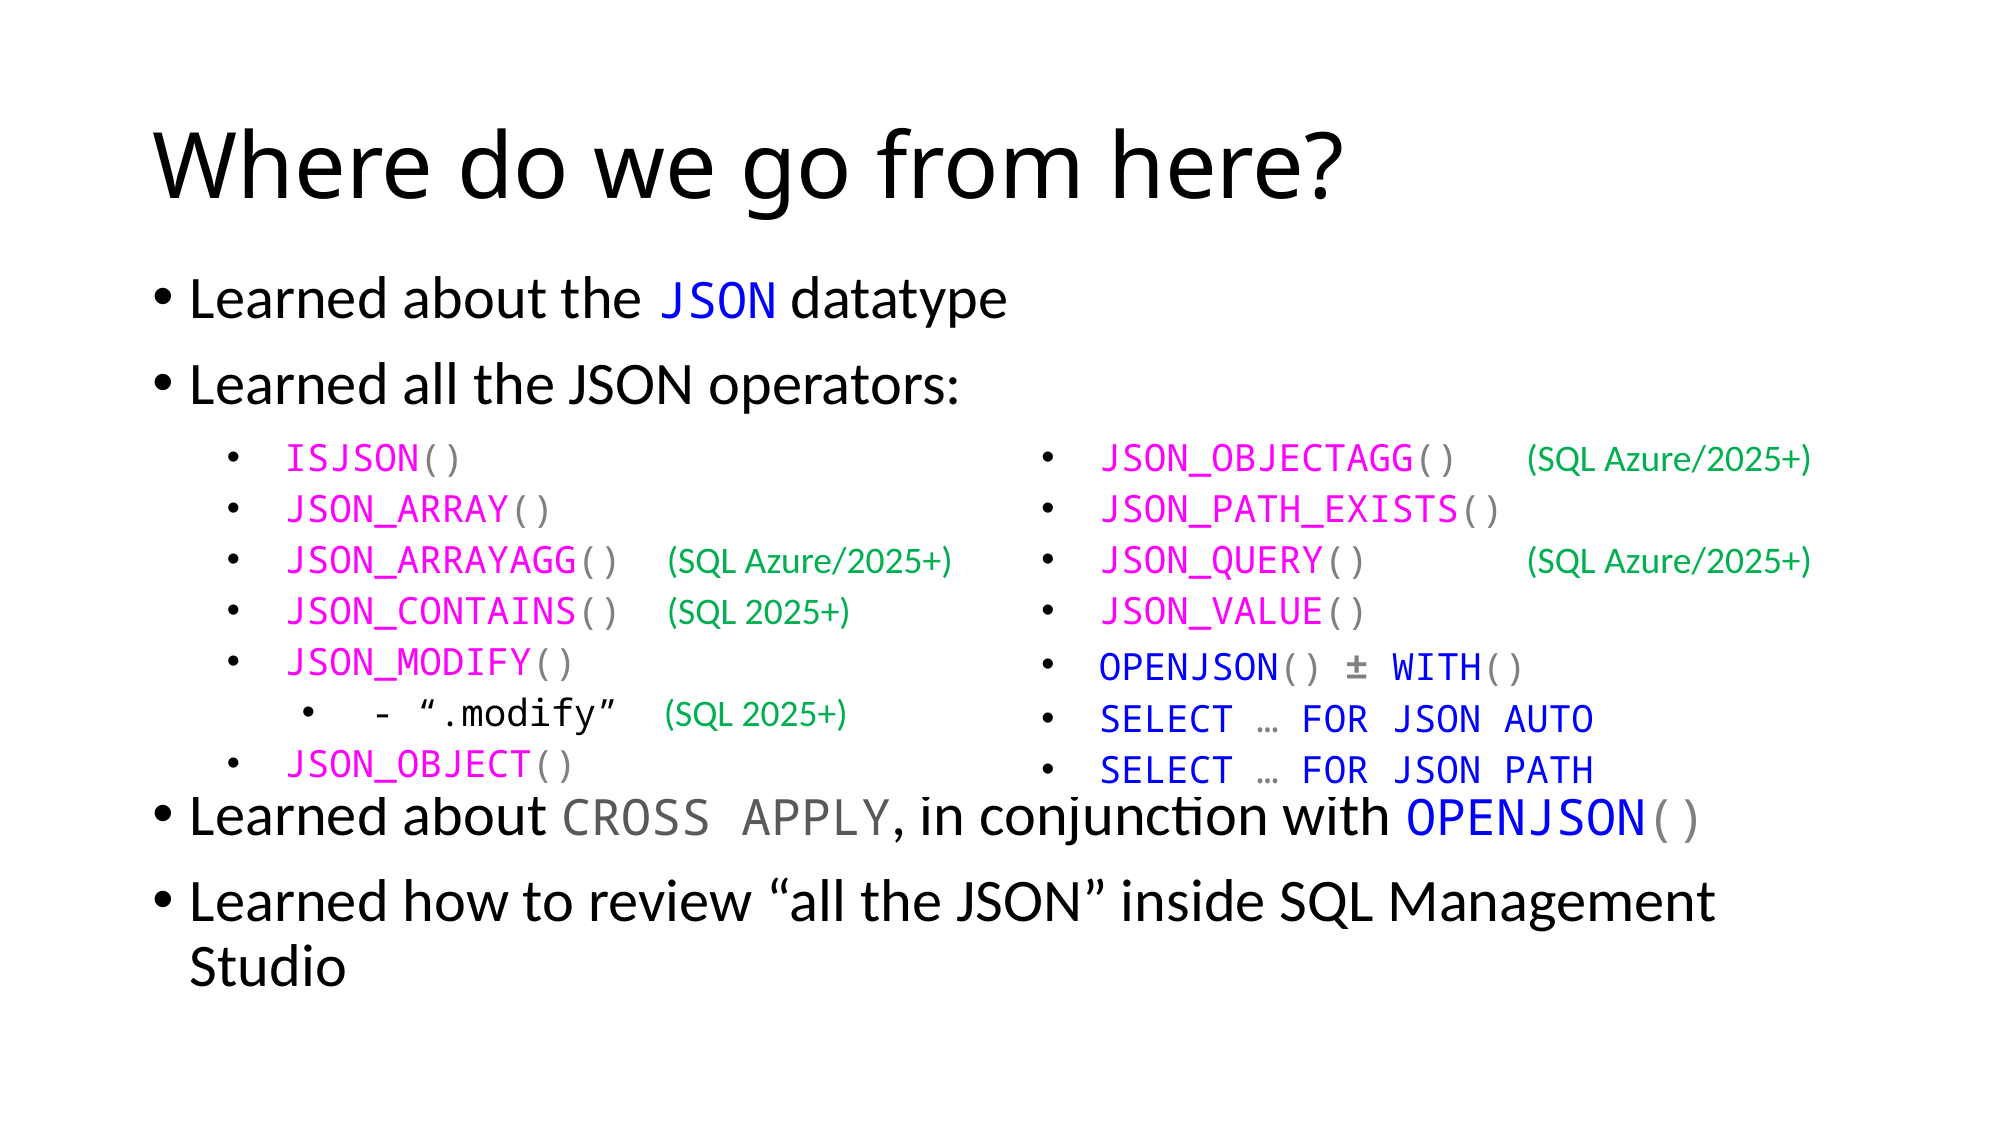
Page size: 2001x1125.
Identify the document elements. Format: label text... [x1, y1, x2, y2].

list Learned about the JSON datatype Learned all the JSON operators: Learned about CROSS APPLY, in conjunction with OPENJSON() Learned how to review “all the JSON” inside SQL Management Studio [137, 259, 1863, 1066]
table_header JSON_OBJECTAGG() (SQL Azure/2025+) JSON_PATH_EXISTS() JSON_QUERY() (SQL Azure/2025+) JSON_VALUE() OPENJSON() ± WITH() SELECT … FOR JSON AUTO SELECT … FOR JSON PATH [967, 432, 1835, 792]
title Where do we go from here? [137, 59, 1863, 259]
table_header ISJSON() JSON_ARRAY() JSON_ARRAYAGG() (SQL Azure/2025+) JSON_CONTAINS() (SQL 2025+) JSON_MODIFY() - “.modify” (SQL 2025+) JSON_OBJECT() [153, 432, 965, 792]
